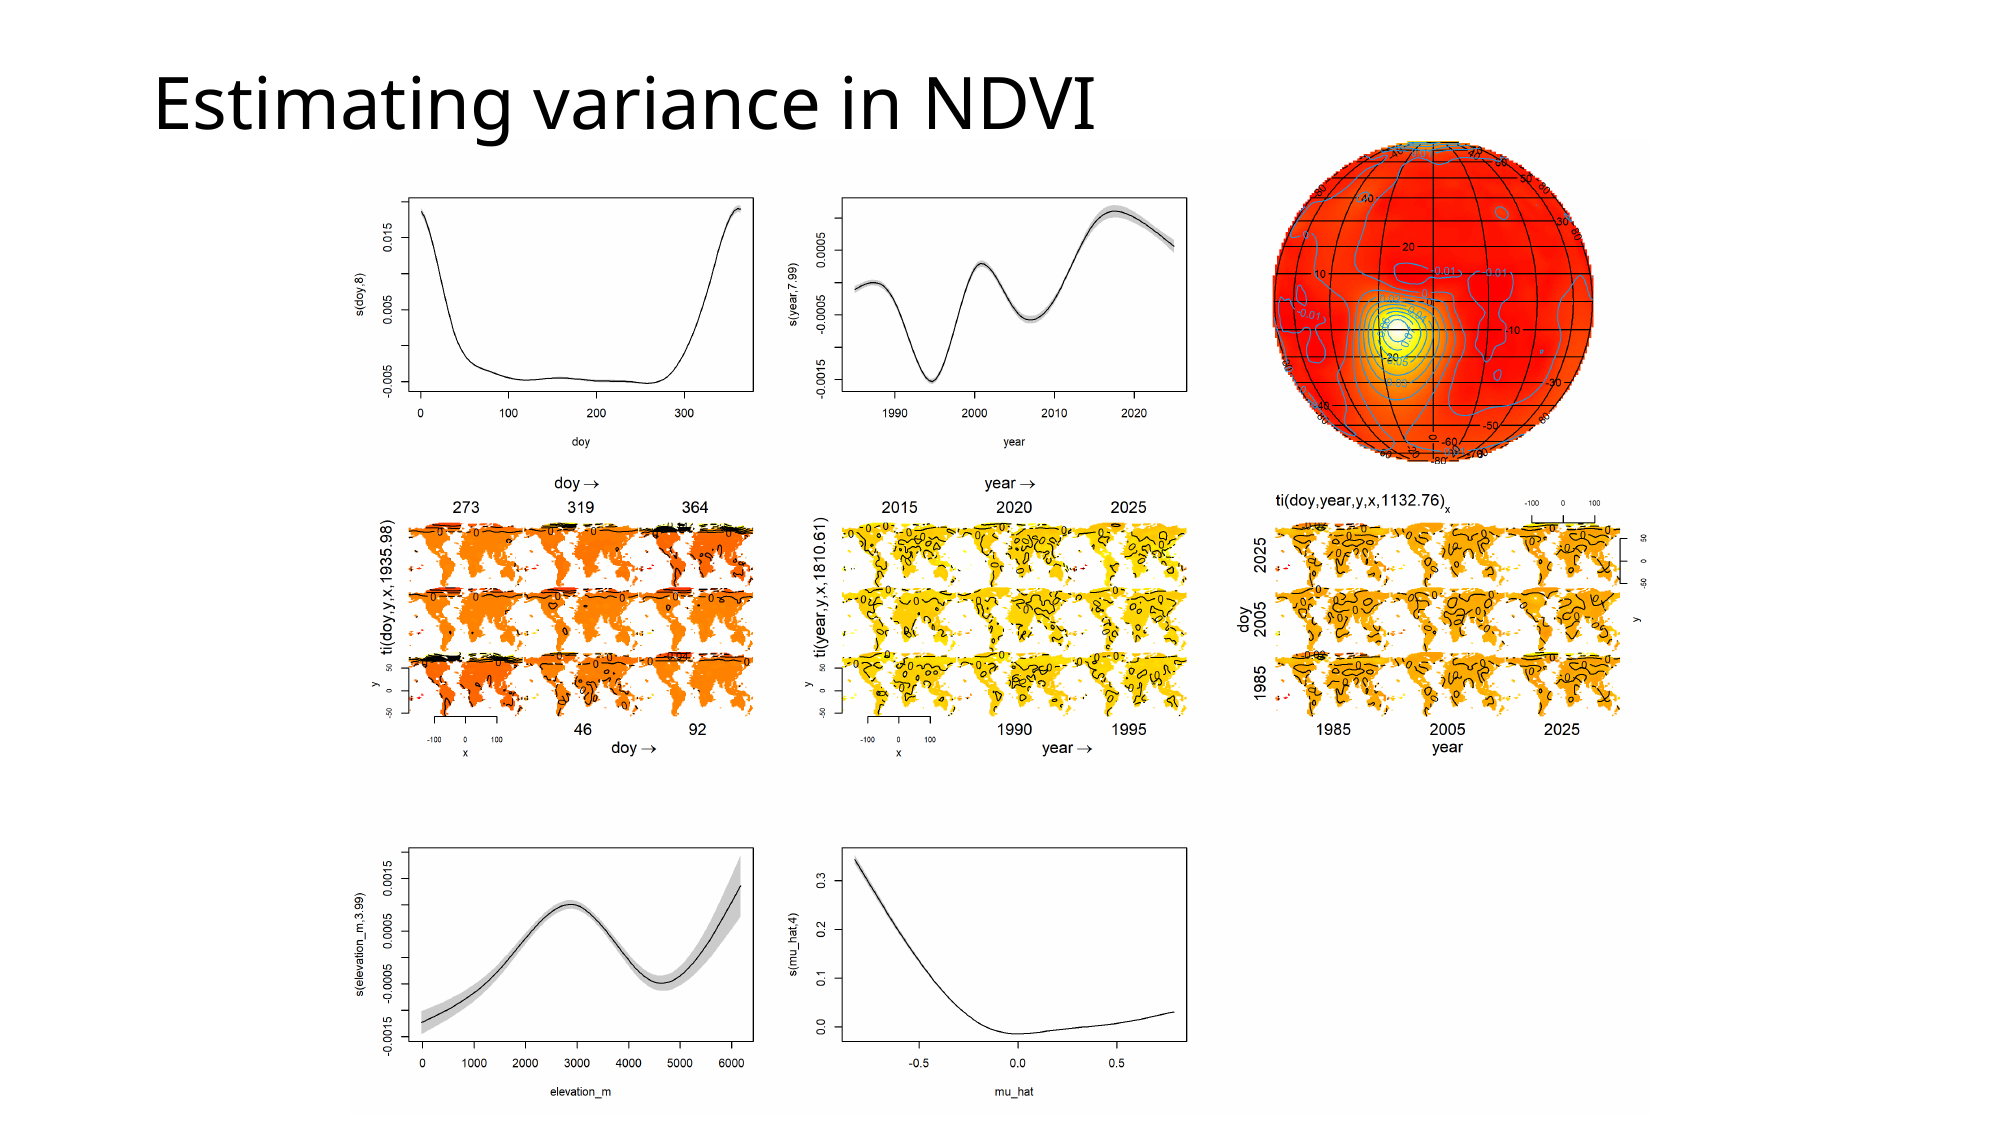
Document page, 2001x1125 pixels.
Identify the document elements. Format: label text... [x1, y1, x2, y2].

title Estimating variance in NDVI [137, 59, 1863, 154]
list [350, 139, 1650, 1115]
